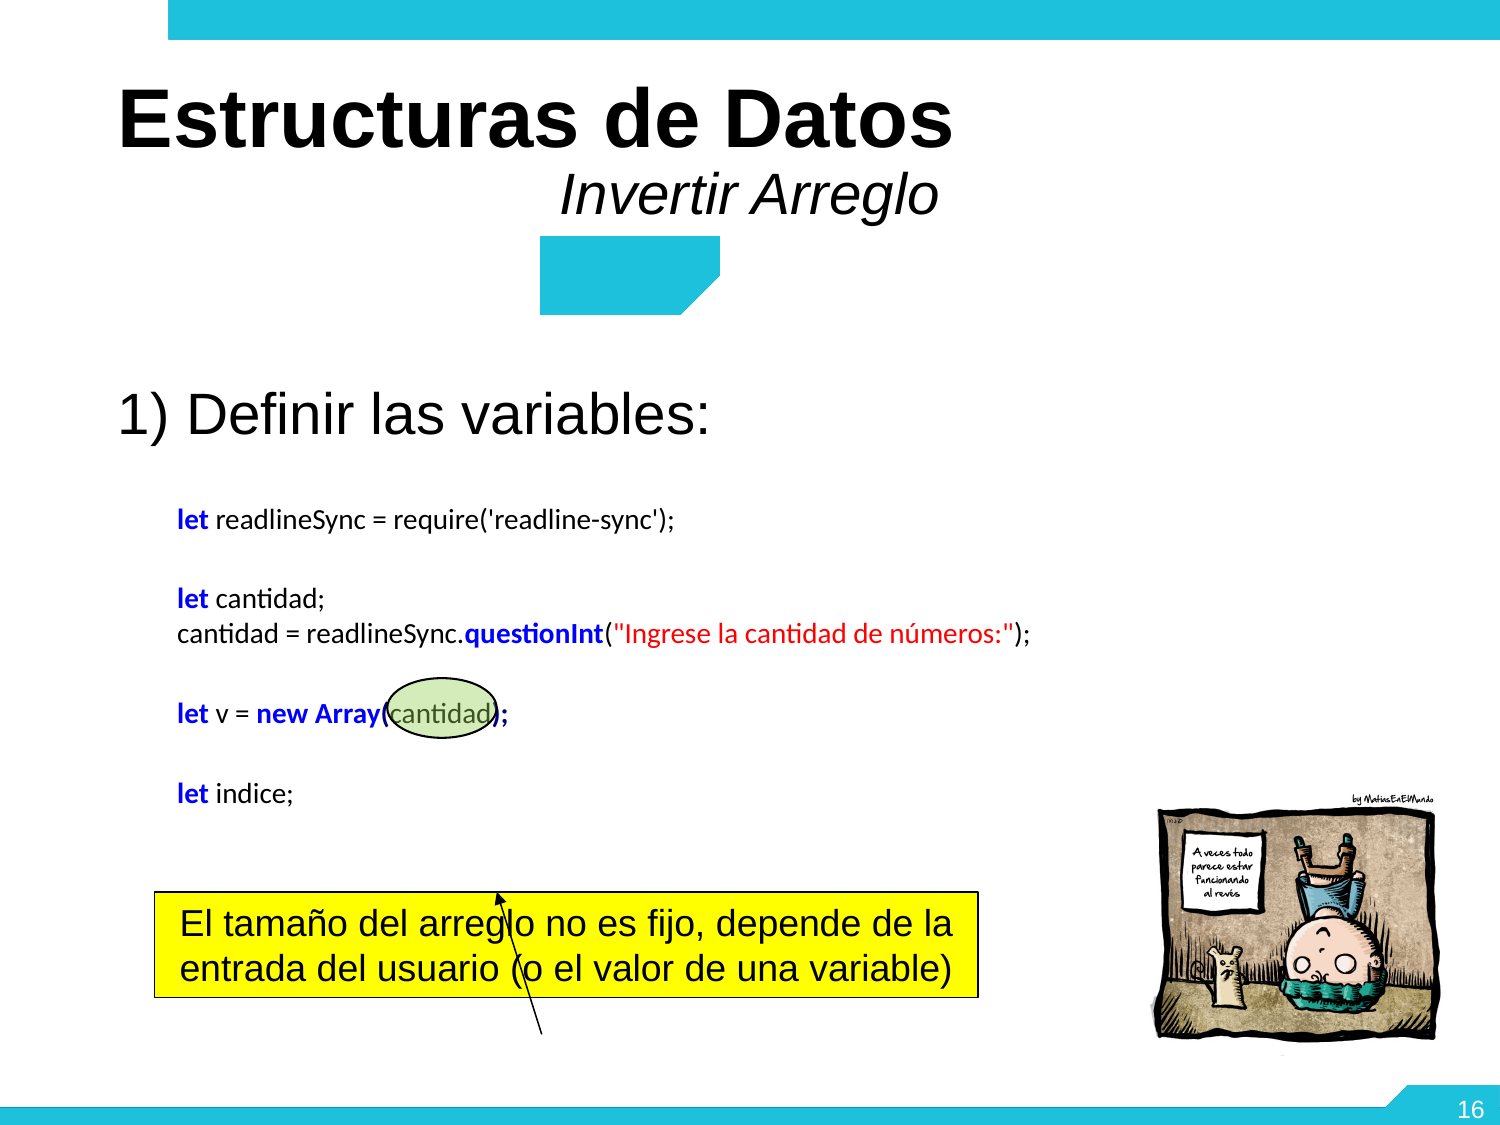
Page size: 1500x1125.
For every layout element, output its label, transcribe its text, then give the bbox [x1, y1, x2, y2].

text_box [387, 678, 497, 738]
text_box El tamaño del arreglo no es fijo, depende de la entrada del usuario (o el valor de una variable) [497, 891, 978, 998]
text_box El tamaño del arreglo no es fijo, depende de la entrada del usuario (o el valor de una variable) [154, 891, 529, 998]
text_box [494, 891, 542, 1035]
picture [1146, 789, 1456, 1056]
text_box Estructuras de Datos Invertir Arreglo [103, 45, 1397, 246]
text_box 1) Definir las variables: [103, 377, 1397, 465]
text_box let readlineSync = require('readline-sync'); let cantidad; cantidad = readlineSync.questionInt("Ingrese la cantidad de números:"); let v = new Array(cantidad); let indice; [162, 465, 1338, 767]
text_box <number> [1408, 1078, 1500, 1125]
